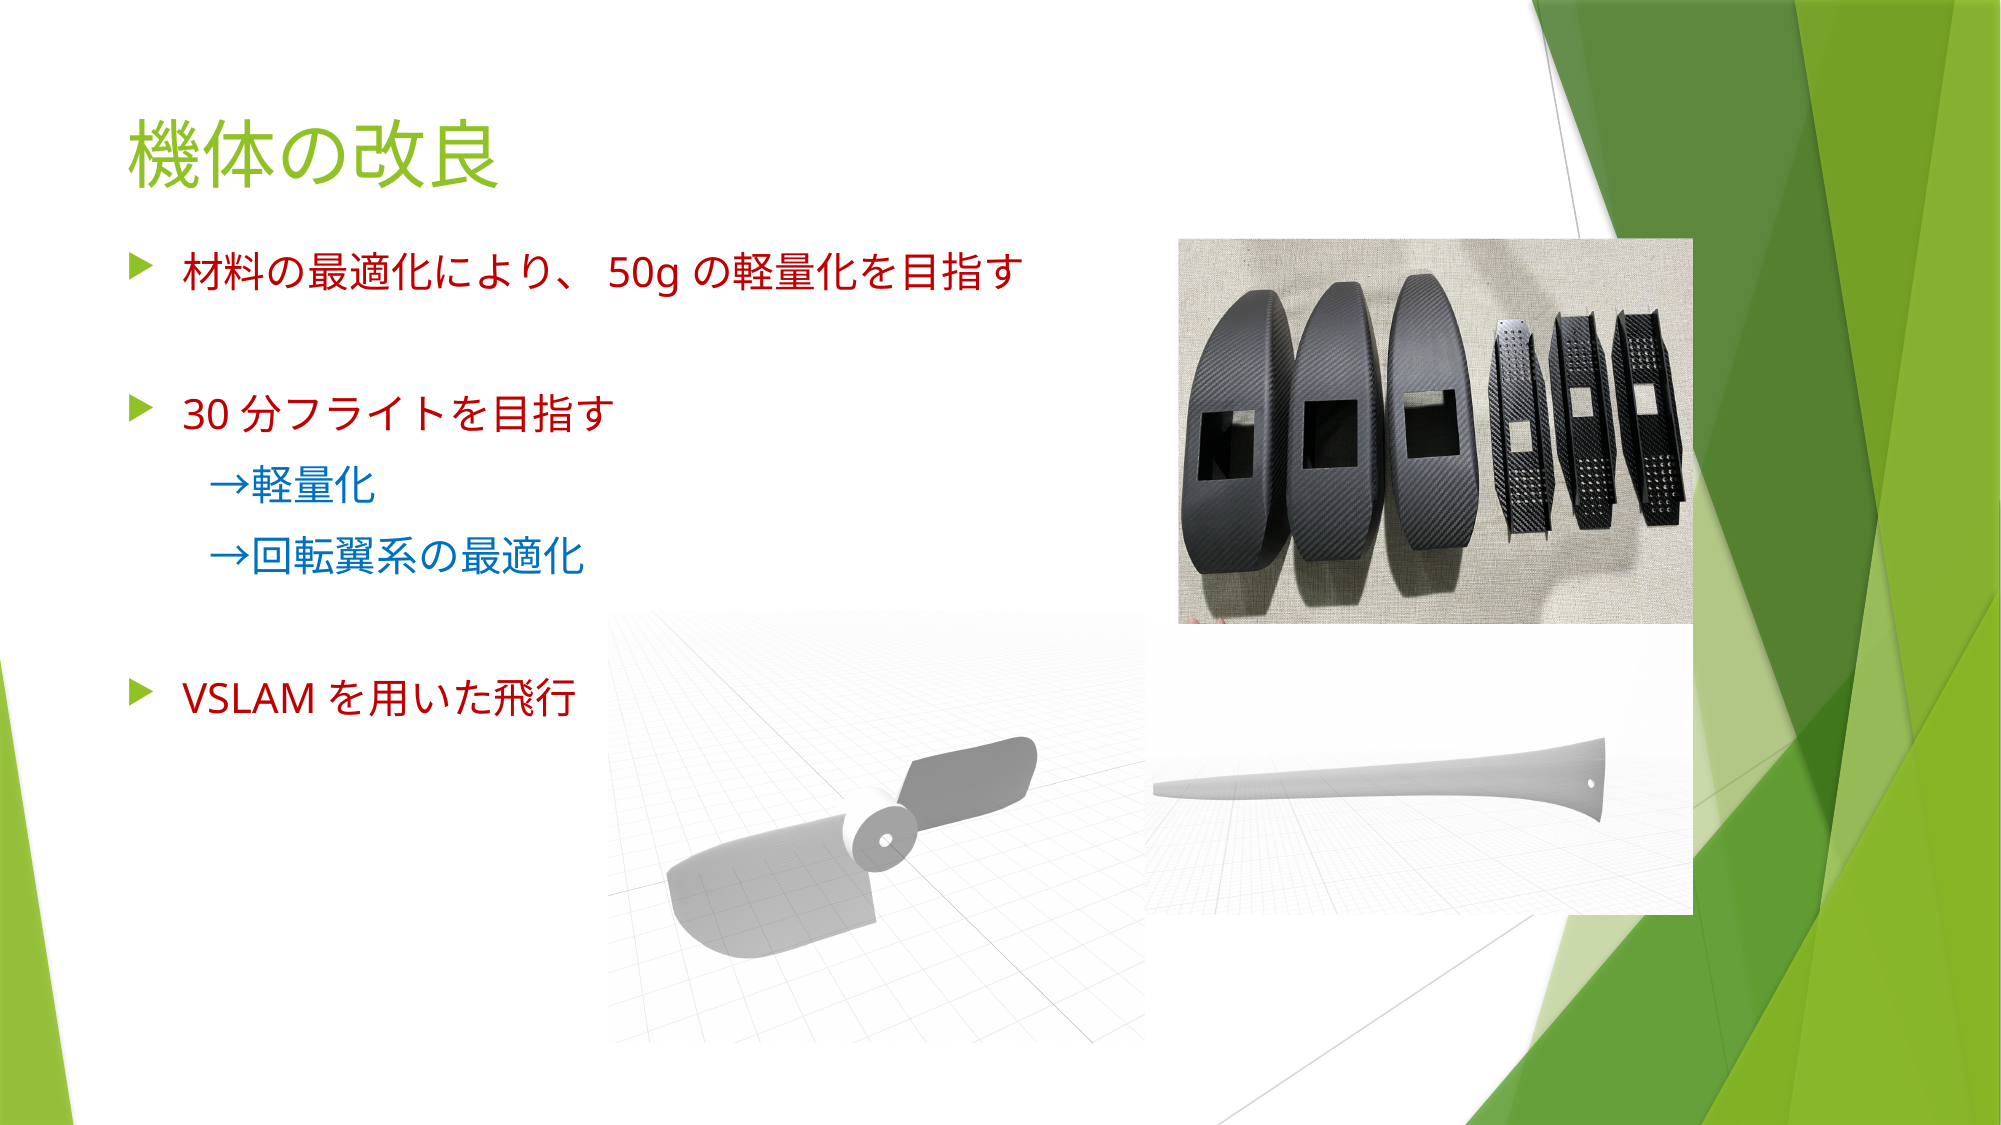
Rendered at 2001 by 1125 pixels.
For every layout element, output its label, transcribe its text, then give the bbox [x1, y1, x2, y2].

picture [607, 173, 1694, 1044]
title 機体の改良 [111, 99, 1522, 238]
list 材料の最適化により、50gの軽量化を目指す 30分フライトを目指す →軽量化 →回転翼系の最適化 VSLAMを用いた飛行 [111, 238, 1178, 876]
